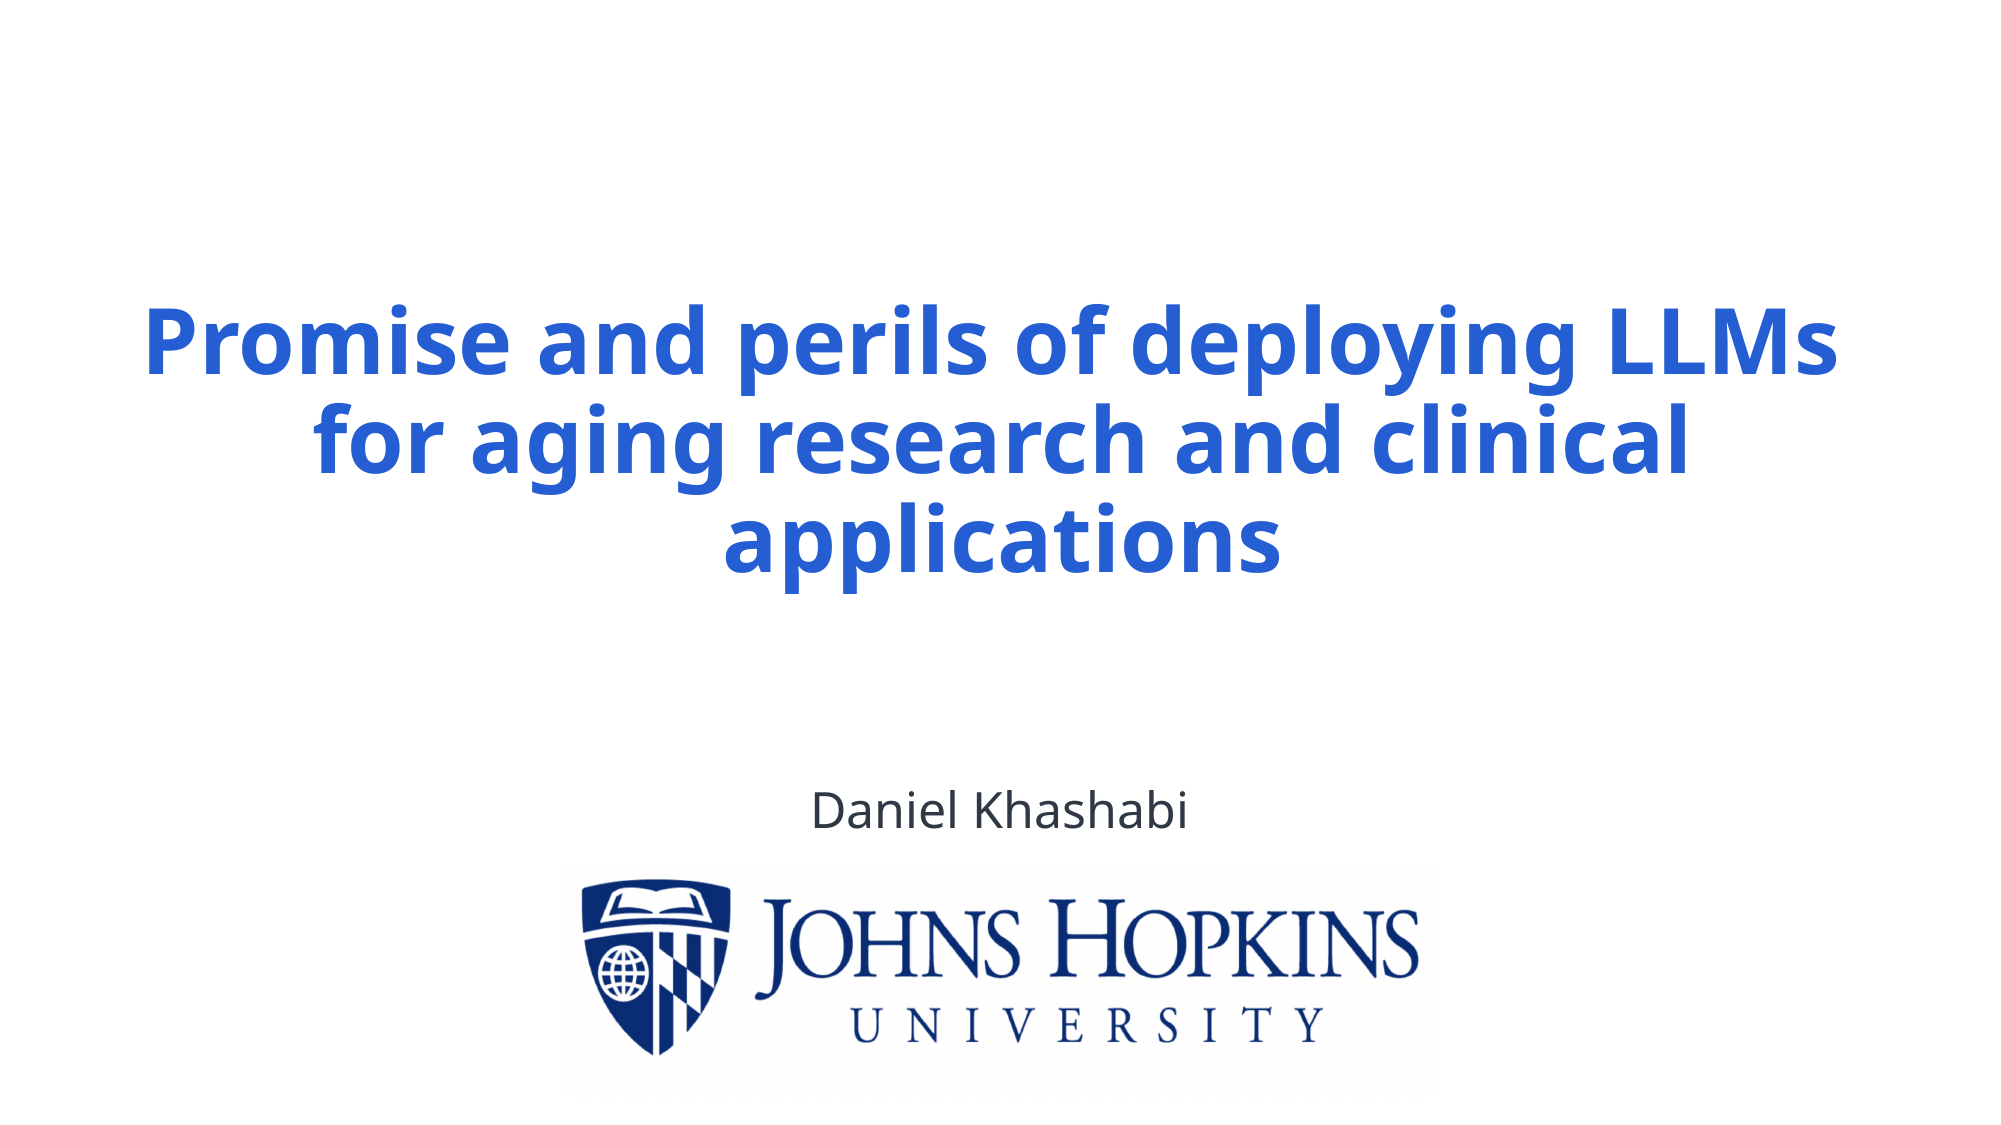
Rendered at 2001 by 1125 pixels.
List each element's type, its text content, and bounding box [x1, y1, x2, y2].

subtitle Daniel Khashabi [298, 777, 1702, 915]
picture [562, 861, 1438, 1099]
title Promise and perils of deploying LLMs for aging research and clinical applications [37, 286, 1969, 600]
